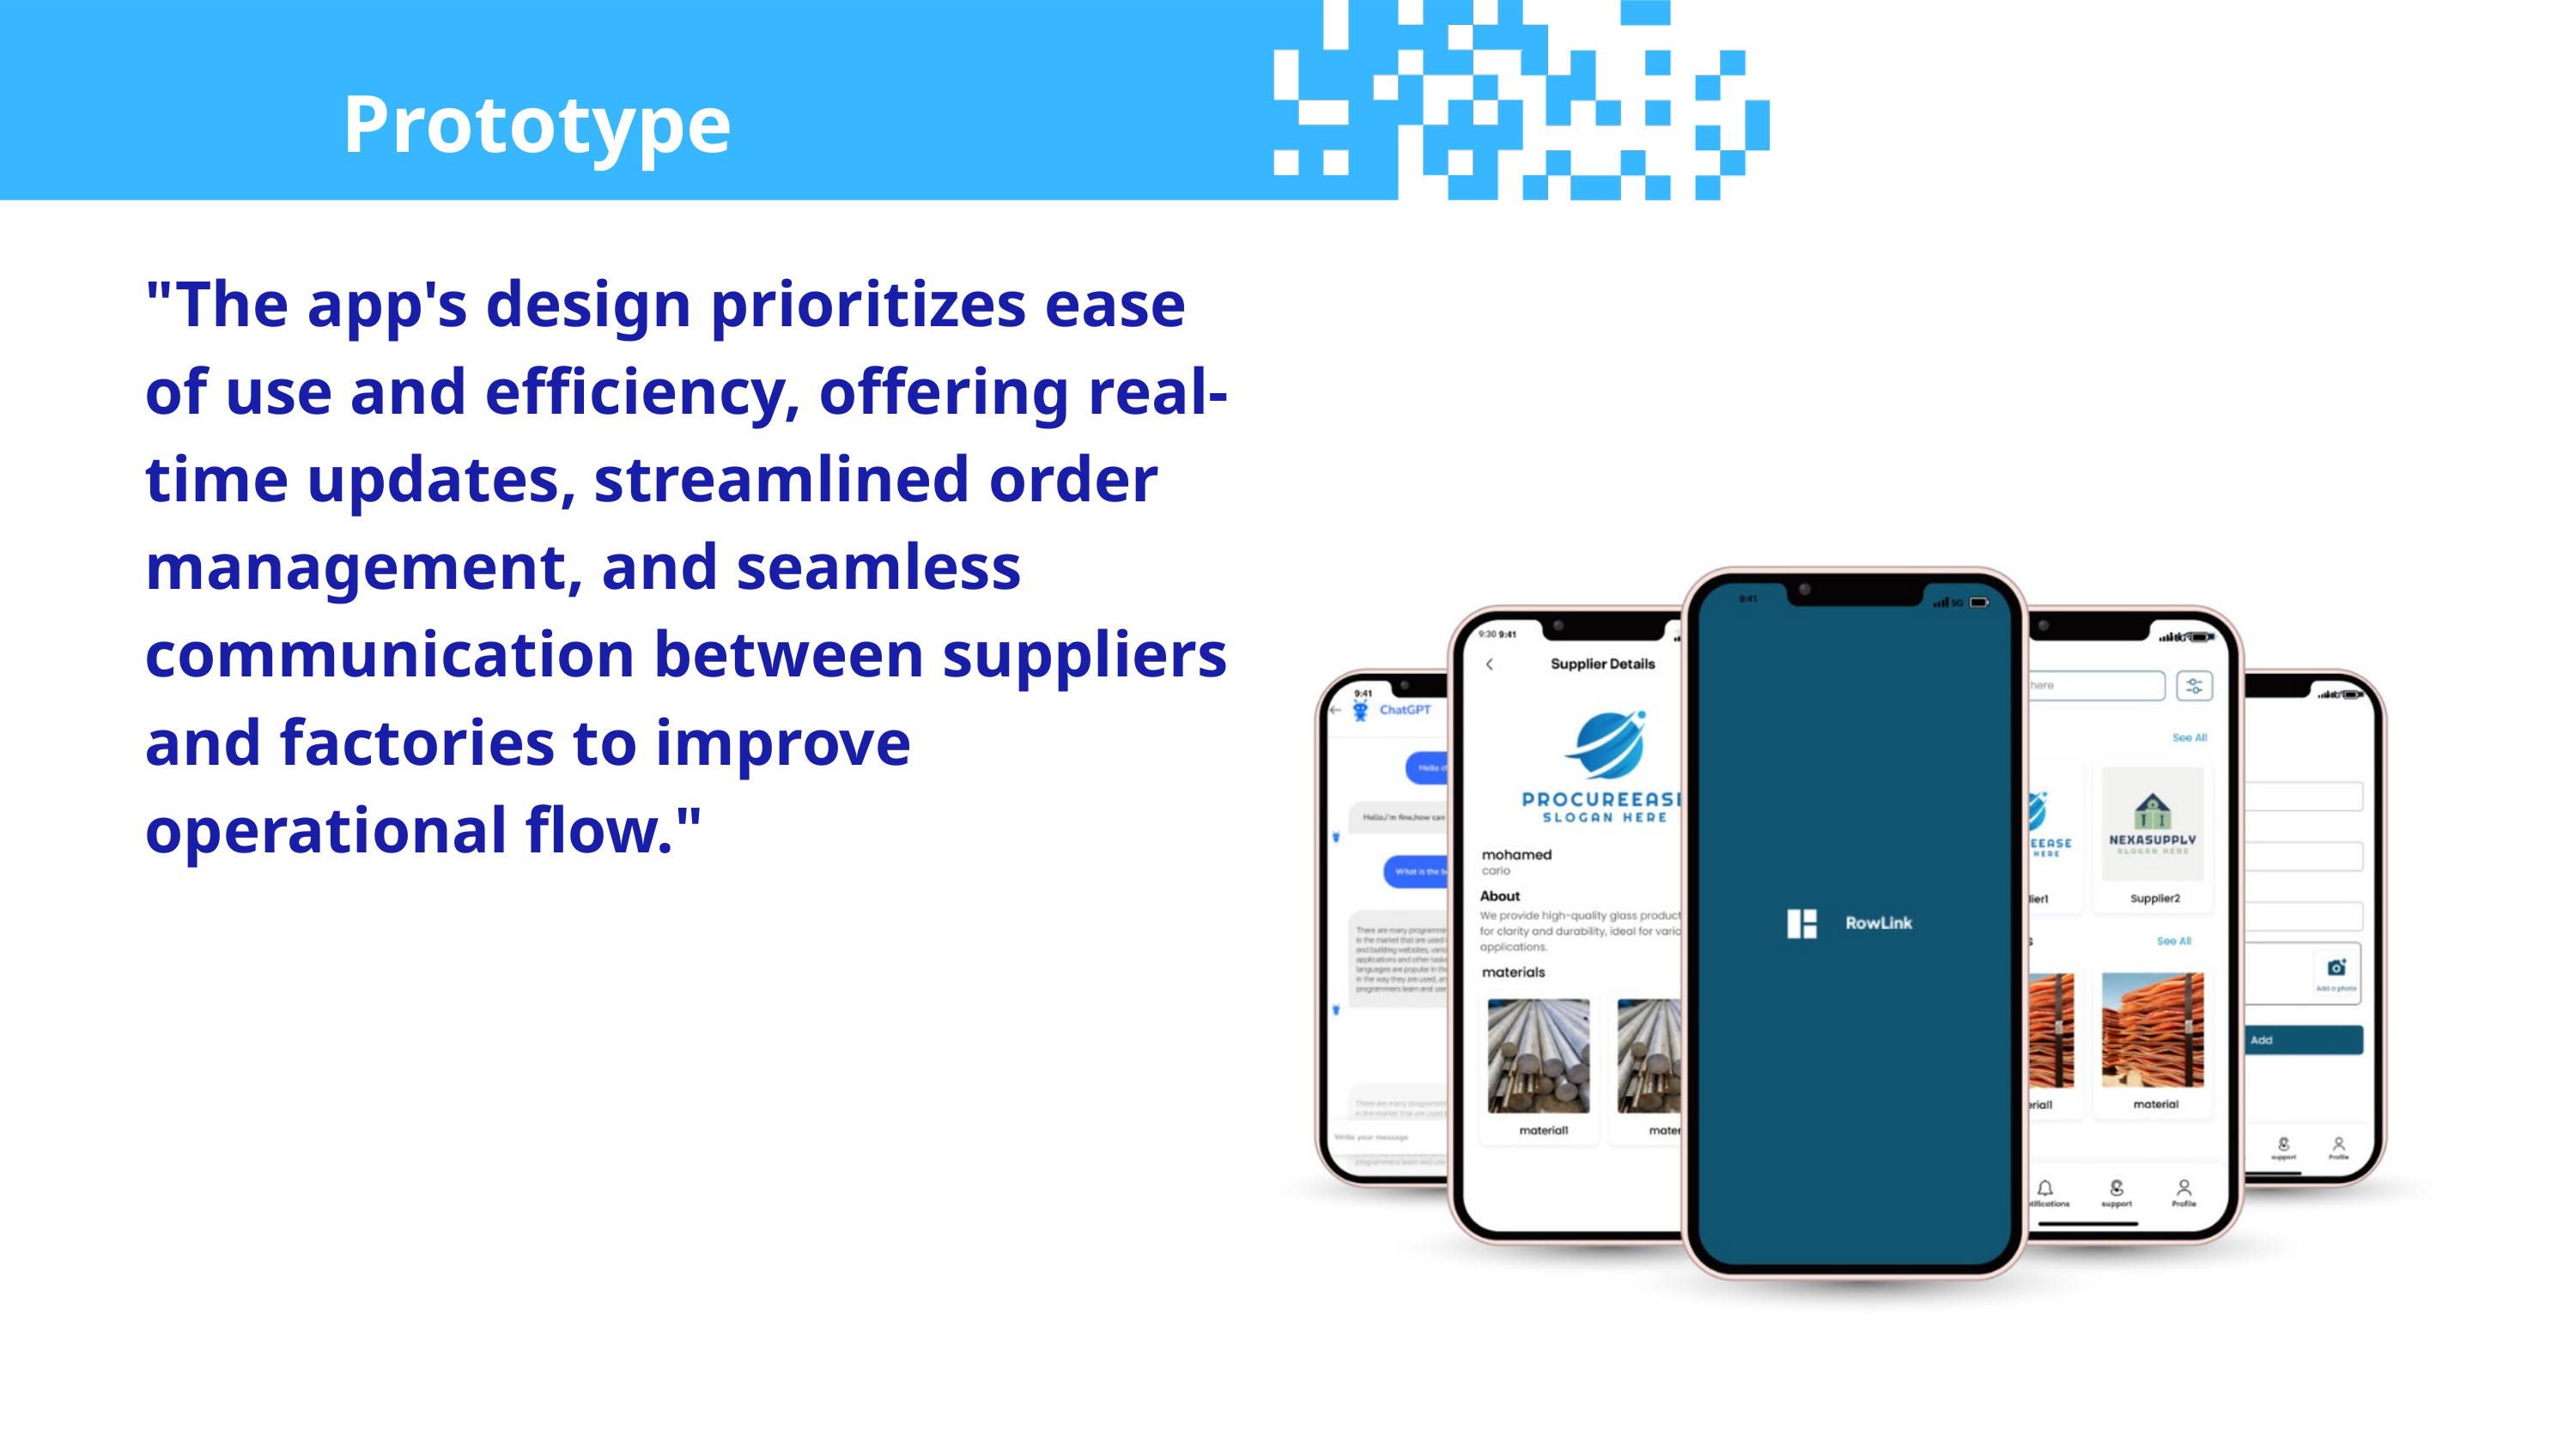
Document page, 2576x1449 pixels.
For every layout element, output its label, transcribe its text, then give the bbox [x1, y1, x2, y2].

text_box [1171, 429, 2524, 1404]
text_box "The app's design prioritizes ease of use and efficiency, offering real-time updates, streamlined order management, and seamless communication between suppliers and factories to improve operational flow." [144, 252, 1262, 865]
text_box Prototype [341, 57, 2058, 168]
text_box [0, 0, 1771, 201]
